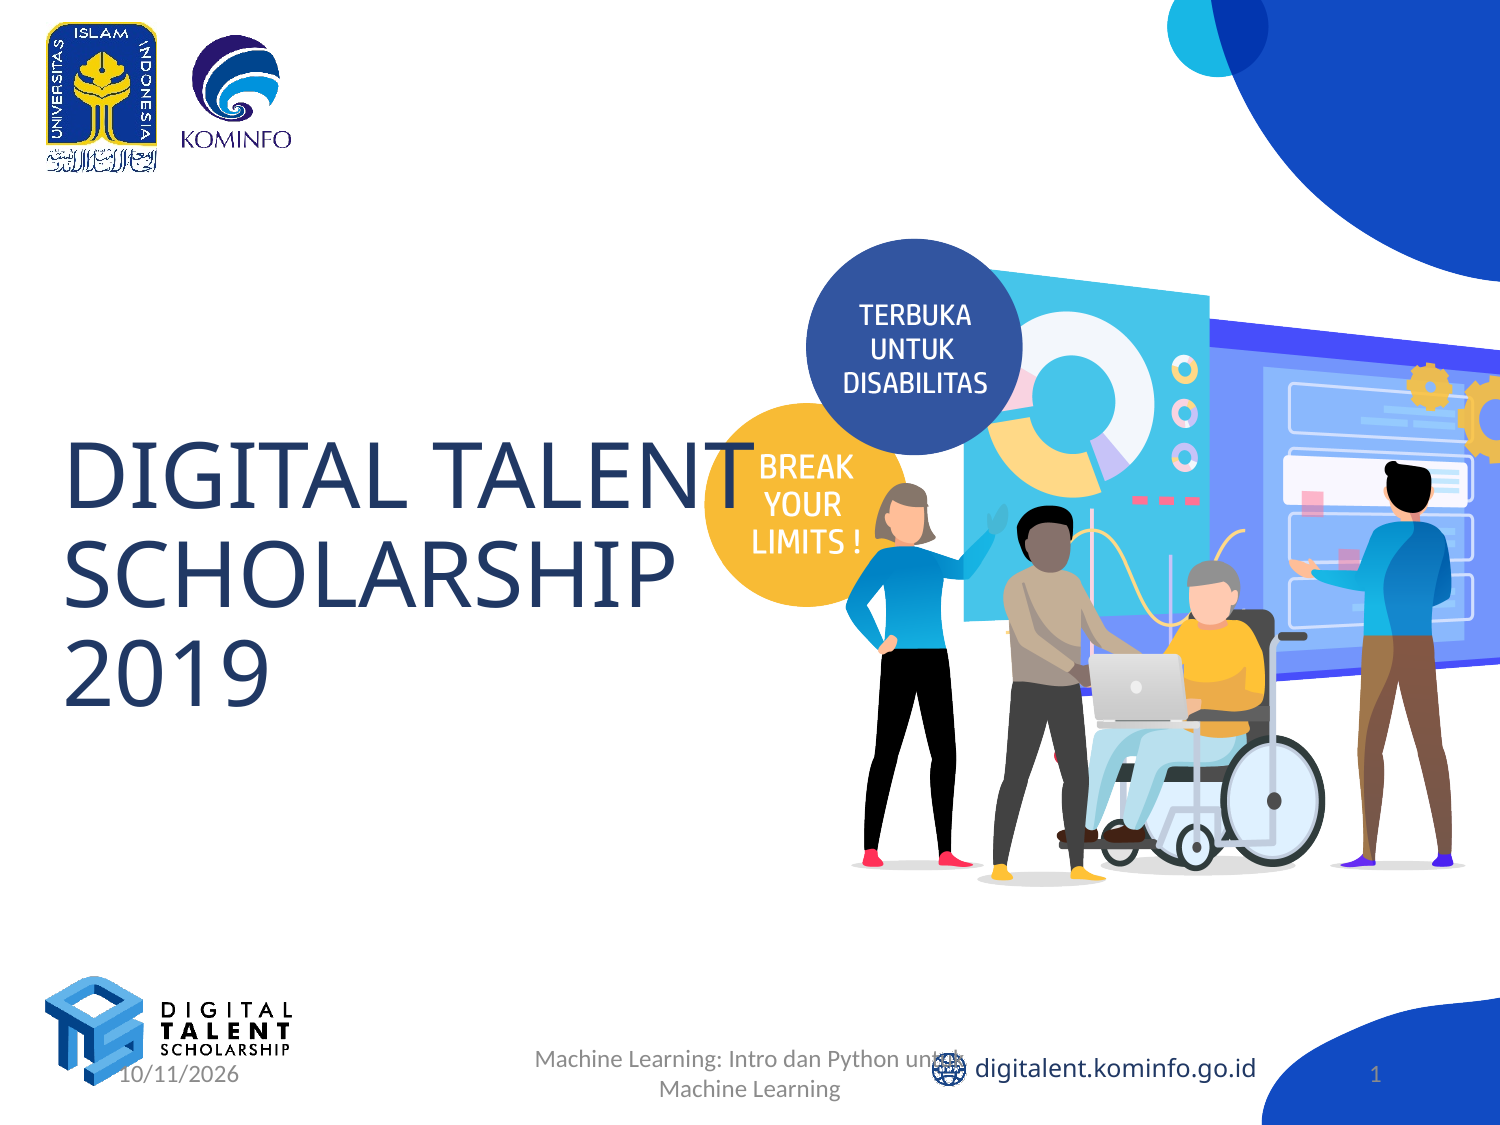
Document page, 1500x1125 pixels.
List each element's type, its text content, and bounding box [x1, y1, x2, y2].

picture [46, 22, 157, 174]
text_box DIGITAL TALENT SCHOLARSHIP 2019 [47, 361, 669, 794]
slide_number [103, 1042, 441, 1103]
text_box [930, 1037, 1287, 1100]
picture [669, 0, 1500, 1125]
picture [25, 970, 321, 1087]
picture [182, 35, 291, 148]
footer Machine Learning: Intro dan Python untuk Machine Learning [496, 1042, 669, 1103]
